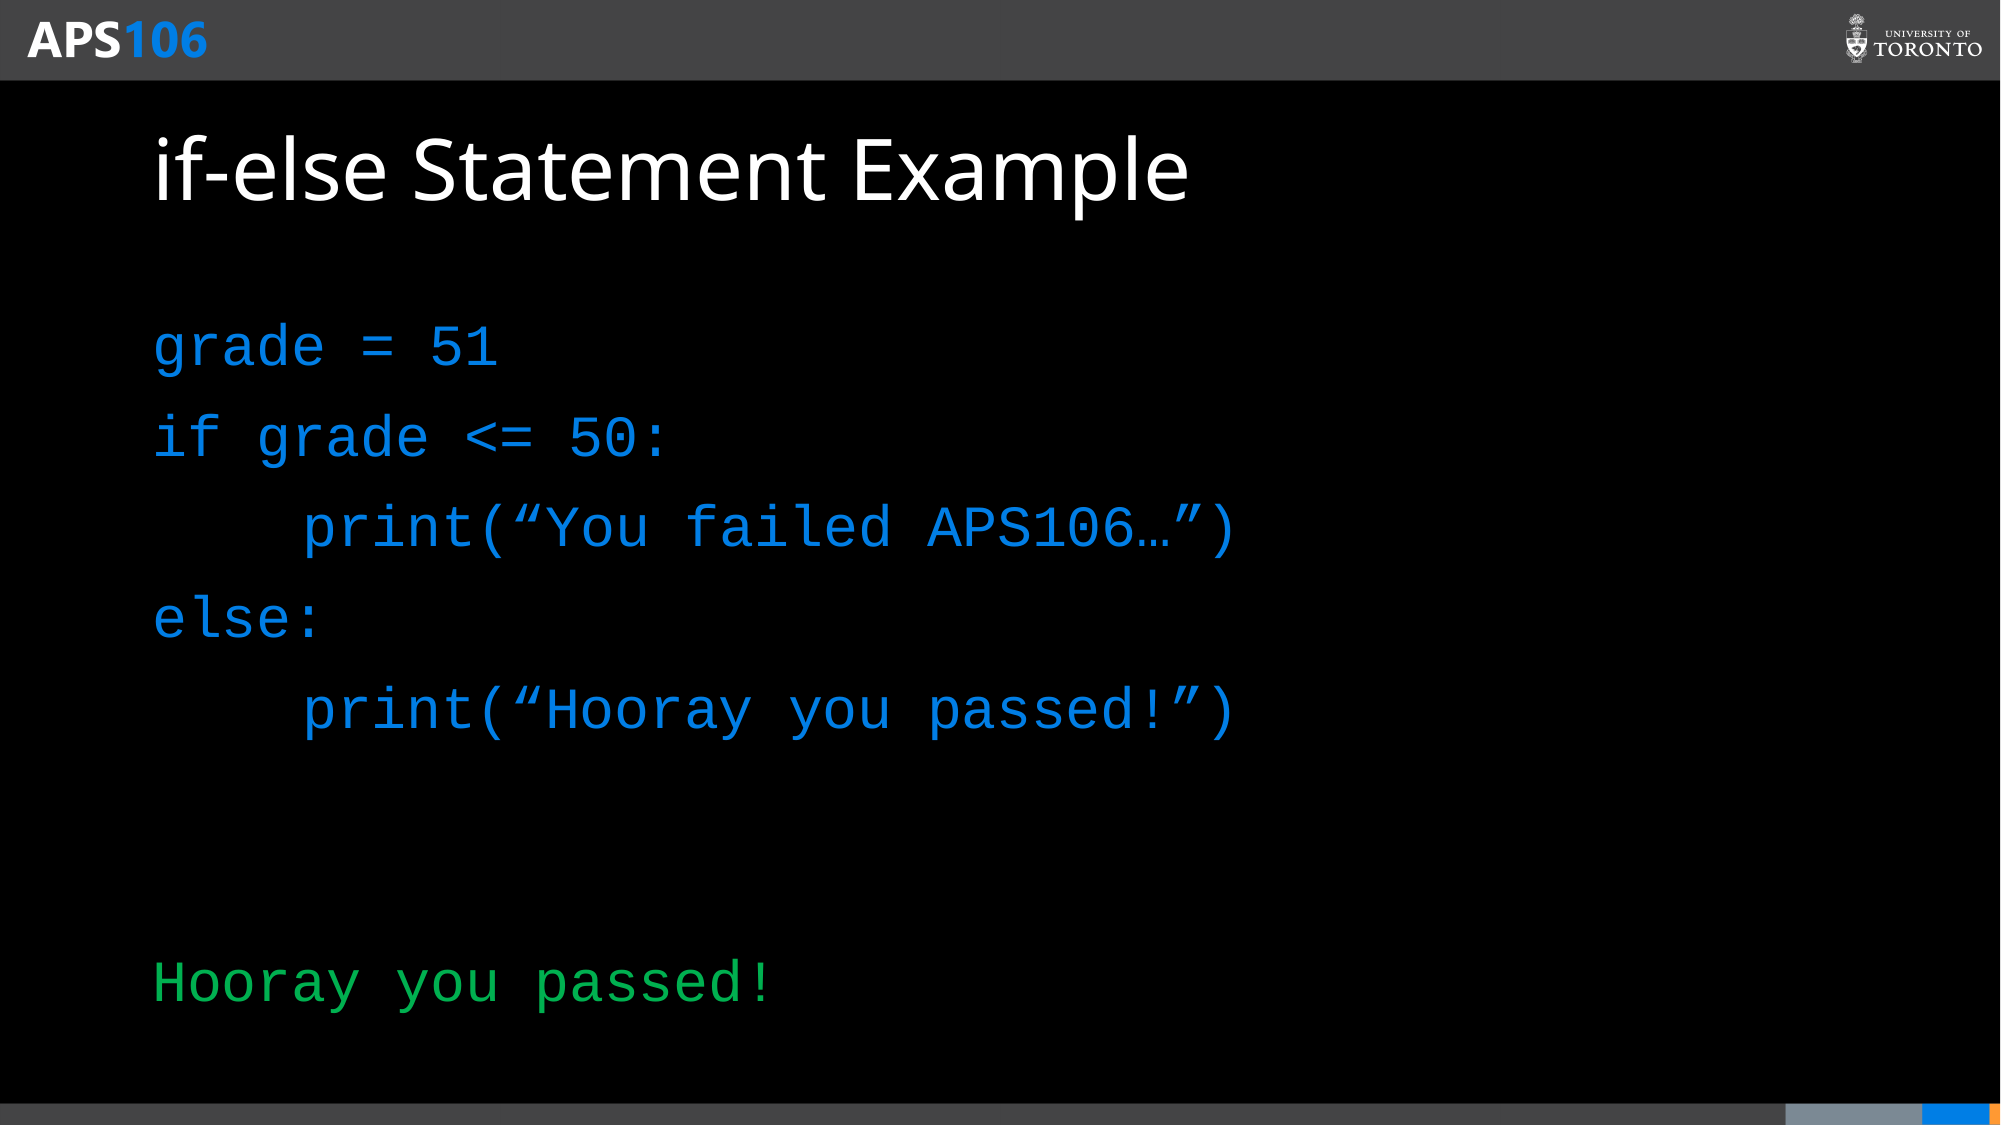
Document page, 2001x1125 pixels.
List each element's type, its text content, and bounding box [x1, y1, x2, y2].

title if-else Statement Example [137, 119, 1863, 227]
list grade = 51 if grade <= 50: print(“You failed APS106…”) else: print(“Hooray you passed!”) Hooray you passed! [137, 299, 1863, 1093]
picture [0, 0, 2001, 1125]
